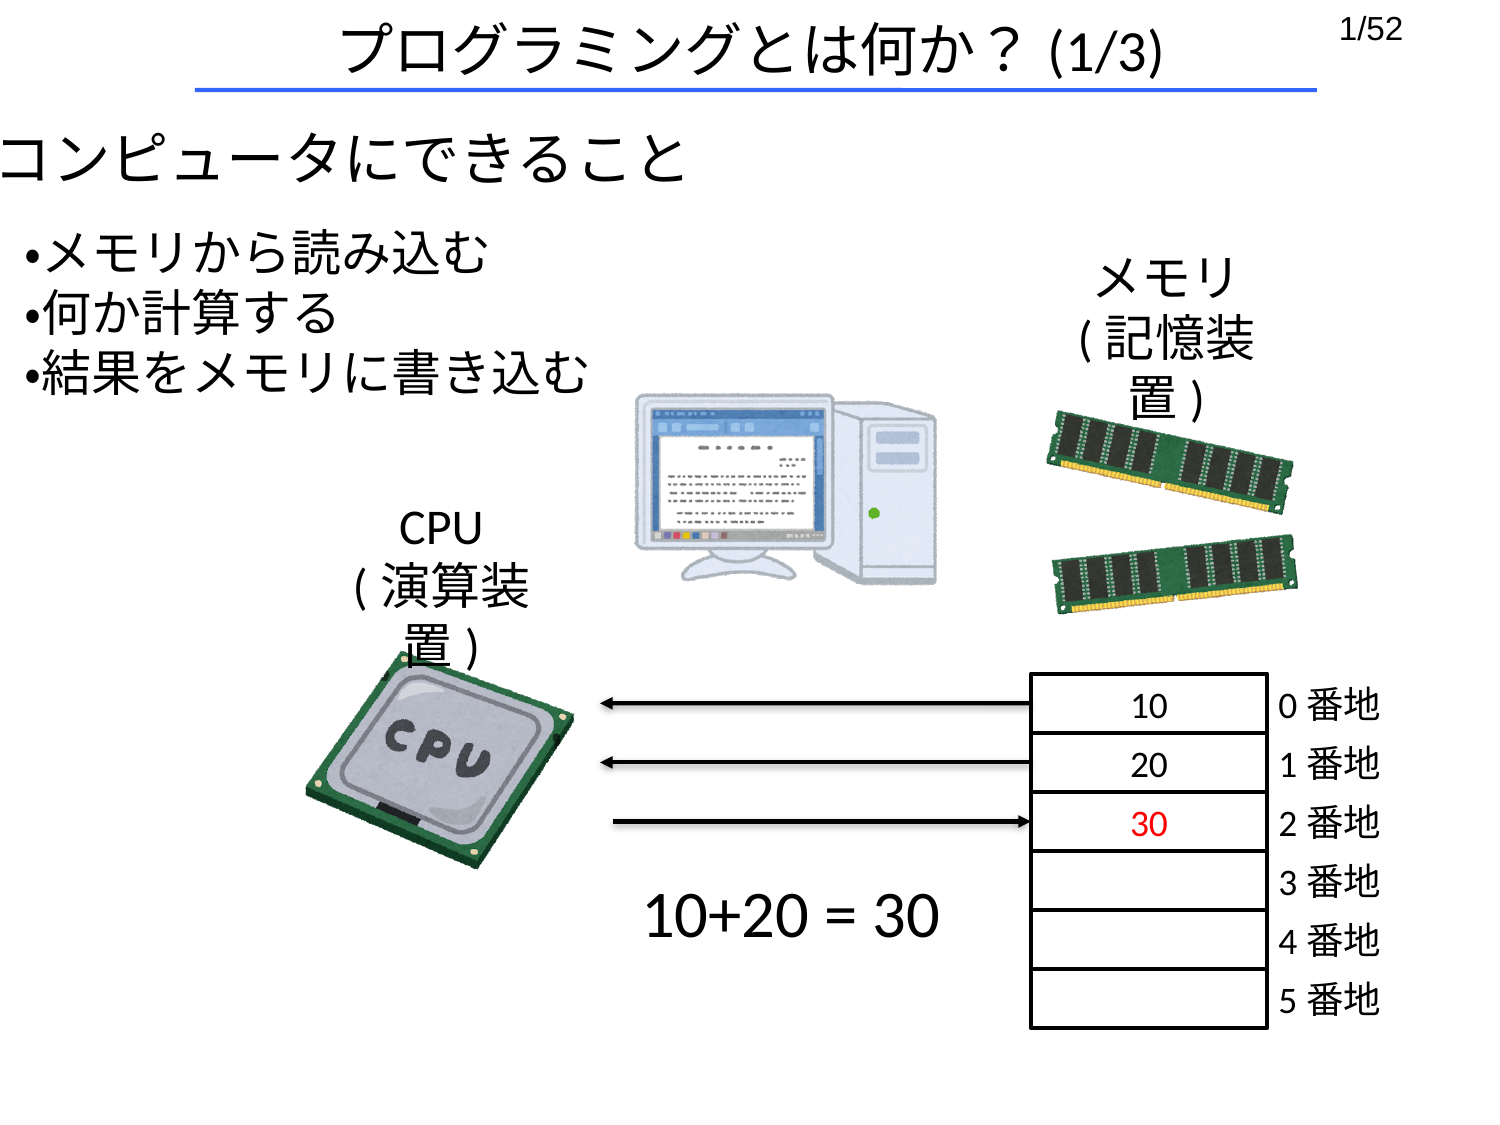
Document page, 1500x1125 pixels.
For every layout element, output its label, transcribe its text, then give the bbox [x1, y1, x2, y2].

text_box CPU (演算装置) [305, 487, 577, 641]
text_box ・メモリから読み込む ・何か計算する ・結果をメモリに書き込む [9, 214, 606, 410]
text_box [1029, 849, 1263, 908]
text_box 0番地 [1263, 673, 1396, 732]
text_box 3番地 [1263, 850, 1396, 910]
picture [297, 641, 579, 885]
text_box 1番地 [1263, 732, 1396, 791]
picture [623, 371, 950, 615]
text_box メモリ (記憶装置) [1030, 239, 1302, 434]
text_box 20 [1029, 731, 1263, 790]
text_box 10 [1029, 672, 1269, 731]
text_box [1029, 908, 1263, 967]
text_box 30 [1029, 790, 1263, 849]
text_box [1029, 967, 1269, 1030]
picture [1037, 375, 1309, 651]
title プログラミングとは何か？(1/3) [0, 5, 1500, 91]
text_box 4番地 [1263, 910, 1396, 969]
text_box 10+20 = 30 [626, 863, 955, 959]
text_box 5番地 [1263, 969, 1396, 1029]
text_box コンピュータにできること [0, 114, 707, 200]
text_box 2番地 [1263, 791, 1396, 850]
